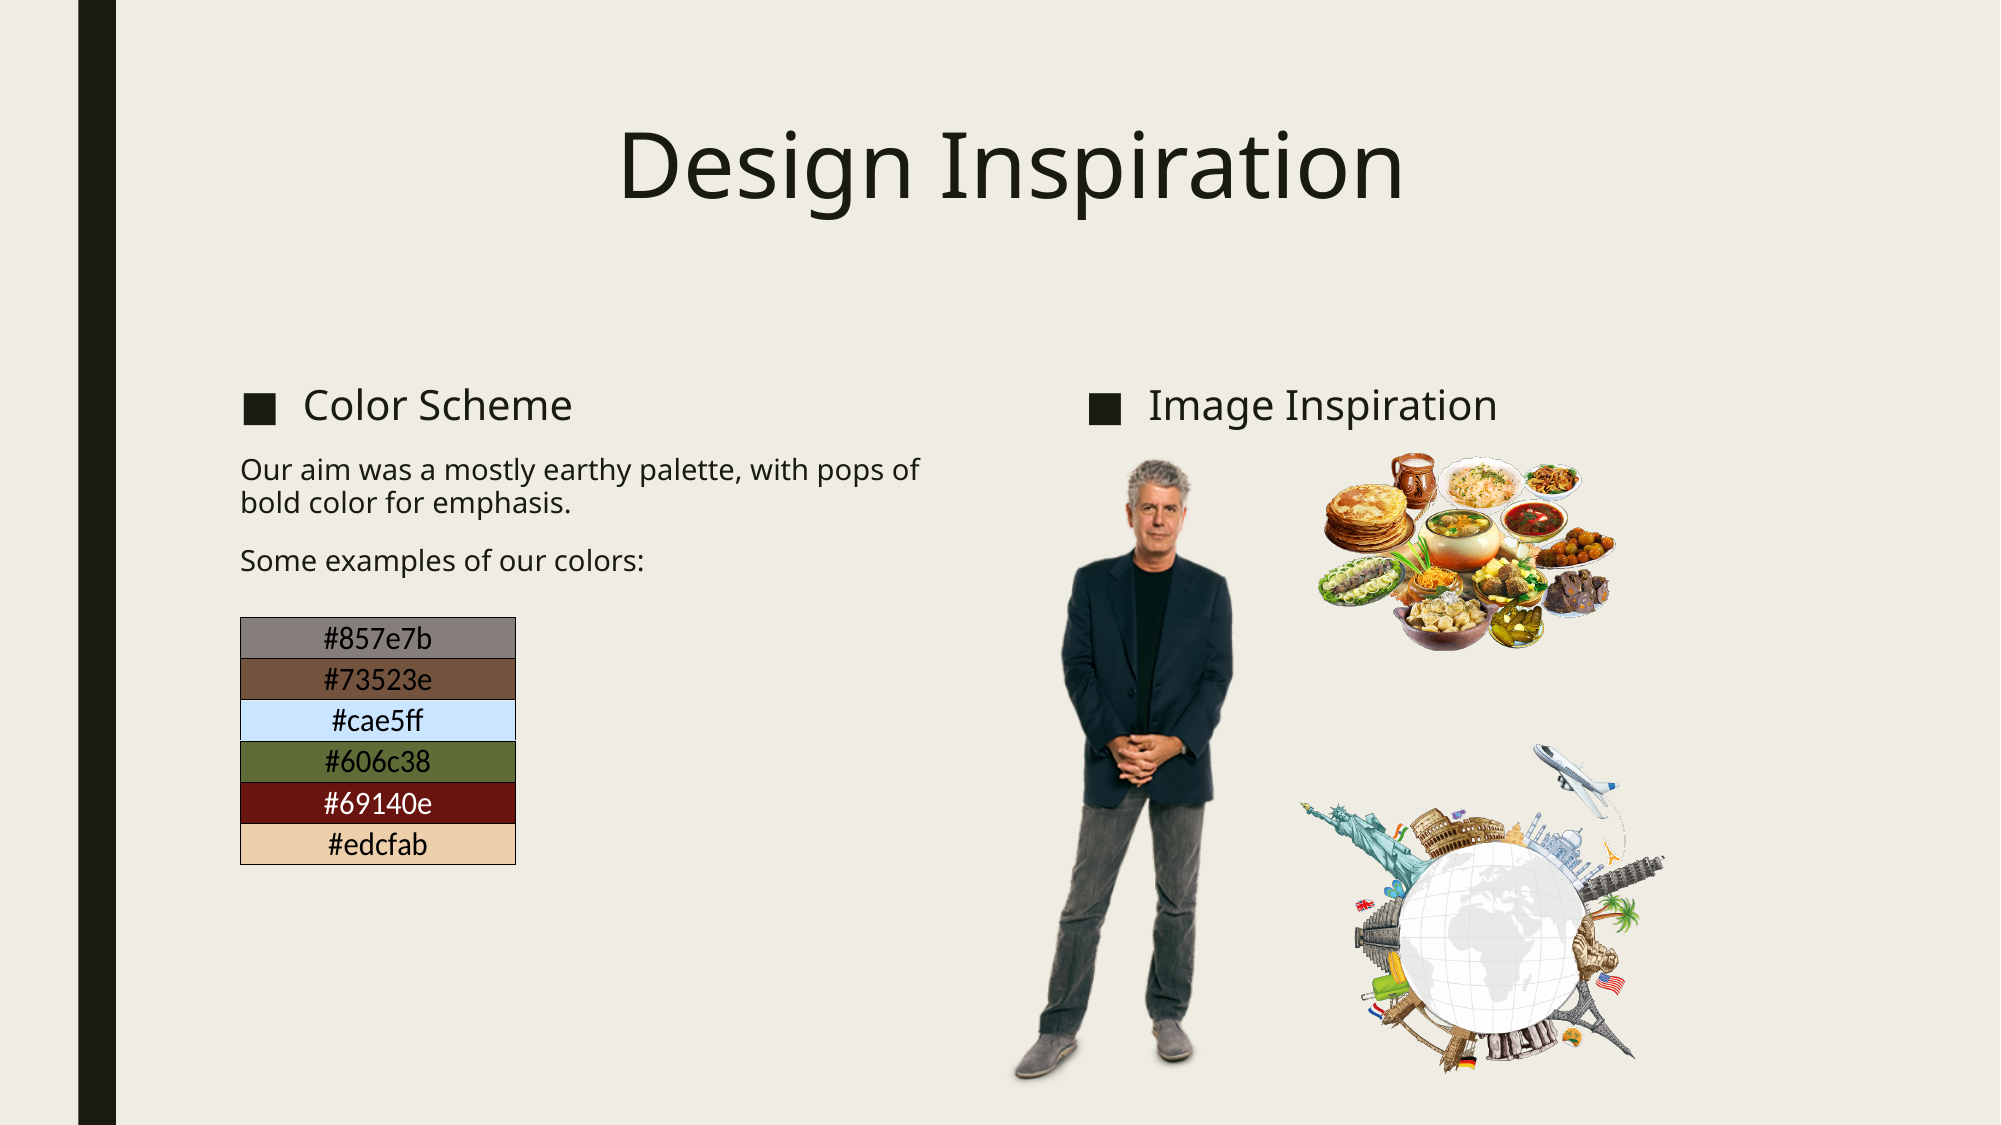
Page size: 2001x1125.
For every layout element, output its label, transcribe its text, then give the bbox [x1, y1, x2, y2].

list Color Scheme Our aim was a mostly earthy palette, with pops of bold color for emphasis. Some examples of our colors: [225, 375, 955, 963]
list Image Inspiration [1070, 375, 1801, 963]
picture [999, 446, 1249, 1092]
picture [1318, 452, 1616, 651]
title Design Inspiration [225, 112, 1800, 357]
picture [239, 580, 579, 902]
picture [1293, 740, 1671, 1080]
